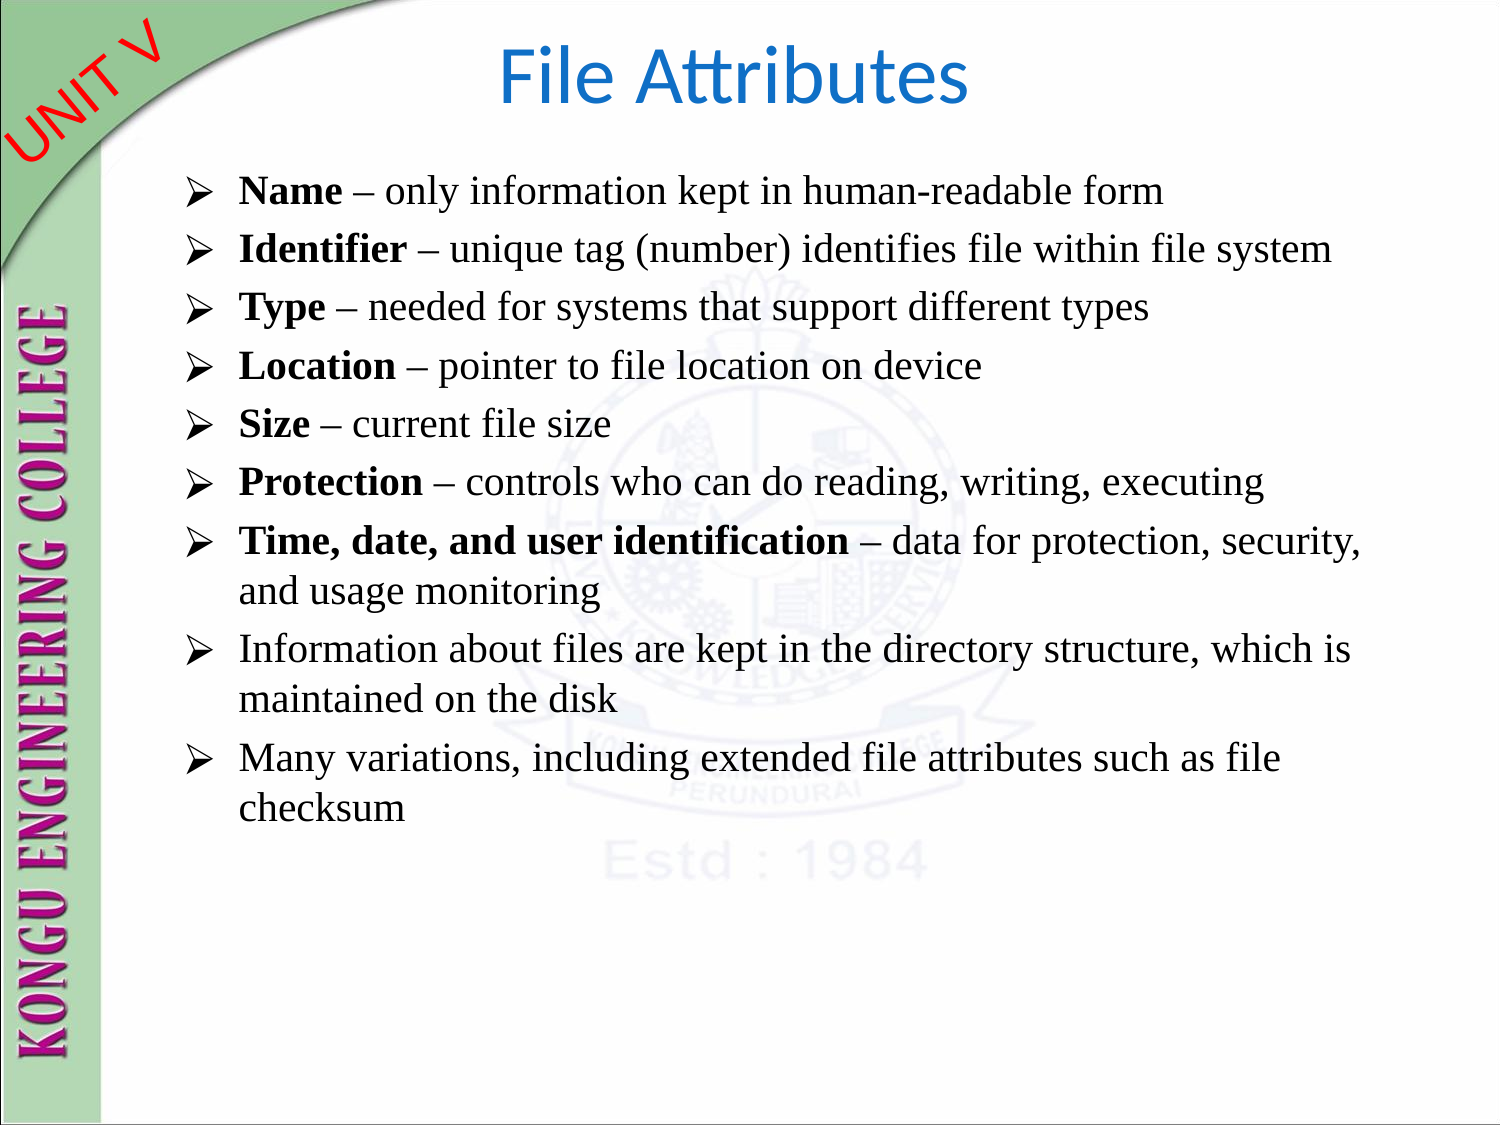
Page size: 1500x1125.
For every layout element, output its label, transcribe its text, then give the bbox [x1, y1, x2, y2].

title File Attributes [59, 25, 1410, 121]
picture [0, 0, 1500, 1125]
list Name – only information kept in human-readable form Identifier – unique tag (number) identifies file within file system Type – needed for systems that support different types Location – pointer to file location on device Size – current file size Protection – controls who can do reading, writing, executing Time, date, and user identification – data for protection, security, and usage monitoring Information about files are kept in the directory structure, which is maintained on the disk Many variations, including extended file attributes such as file checksum [148, 154, 1378, 874]
